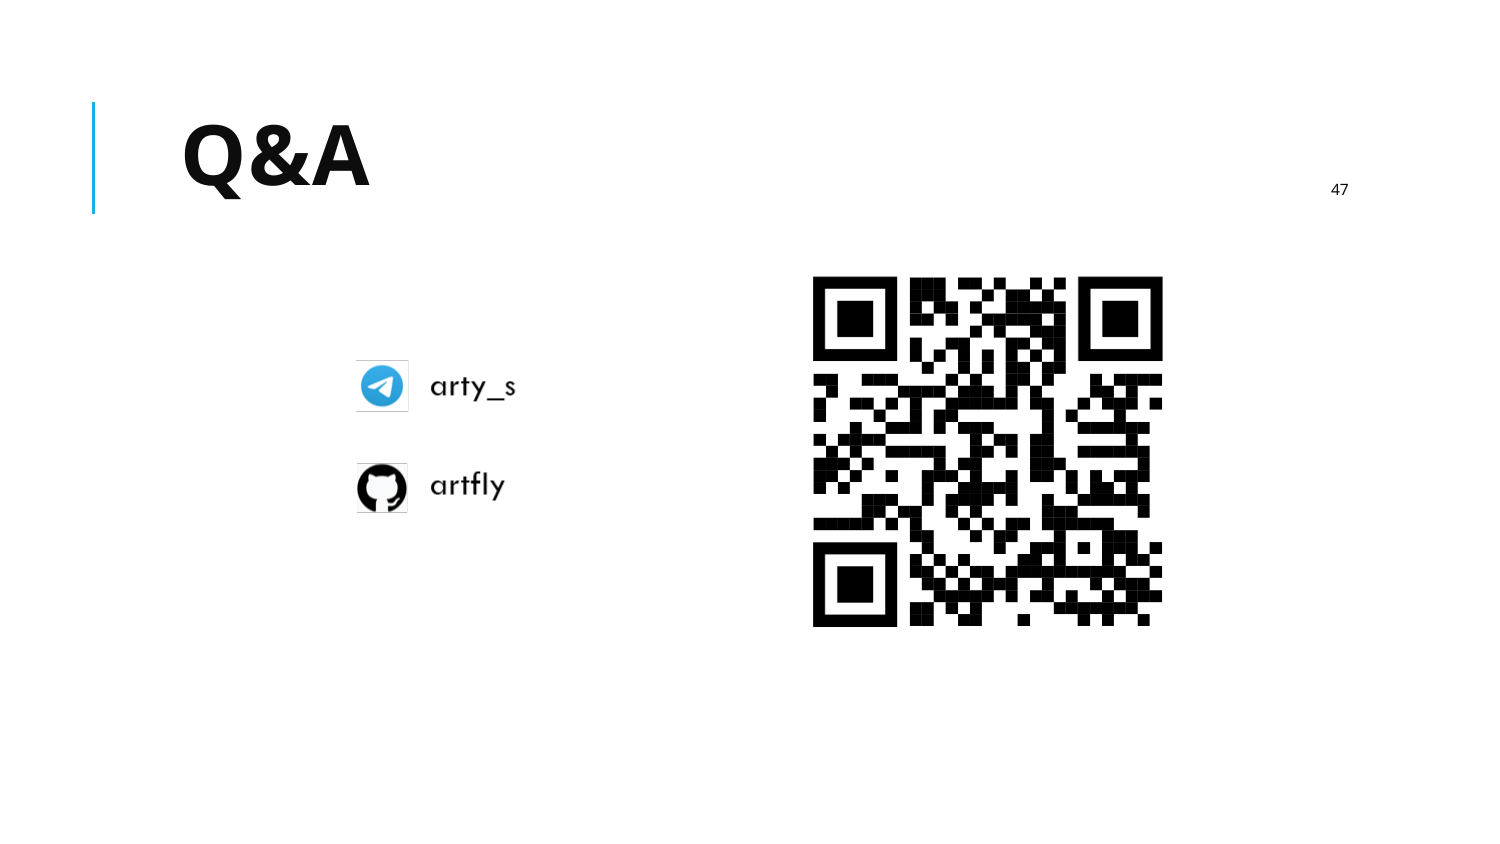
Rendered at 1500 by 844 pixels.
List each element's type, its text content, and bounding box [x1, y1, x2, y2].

title Q&A [165, 106, 1273, 217]
slide_number 47 [1273, 106, 1364, 217]
picture [356, 147, 1181, 794]
